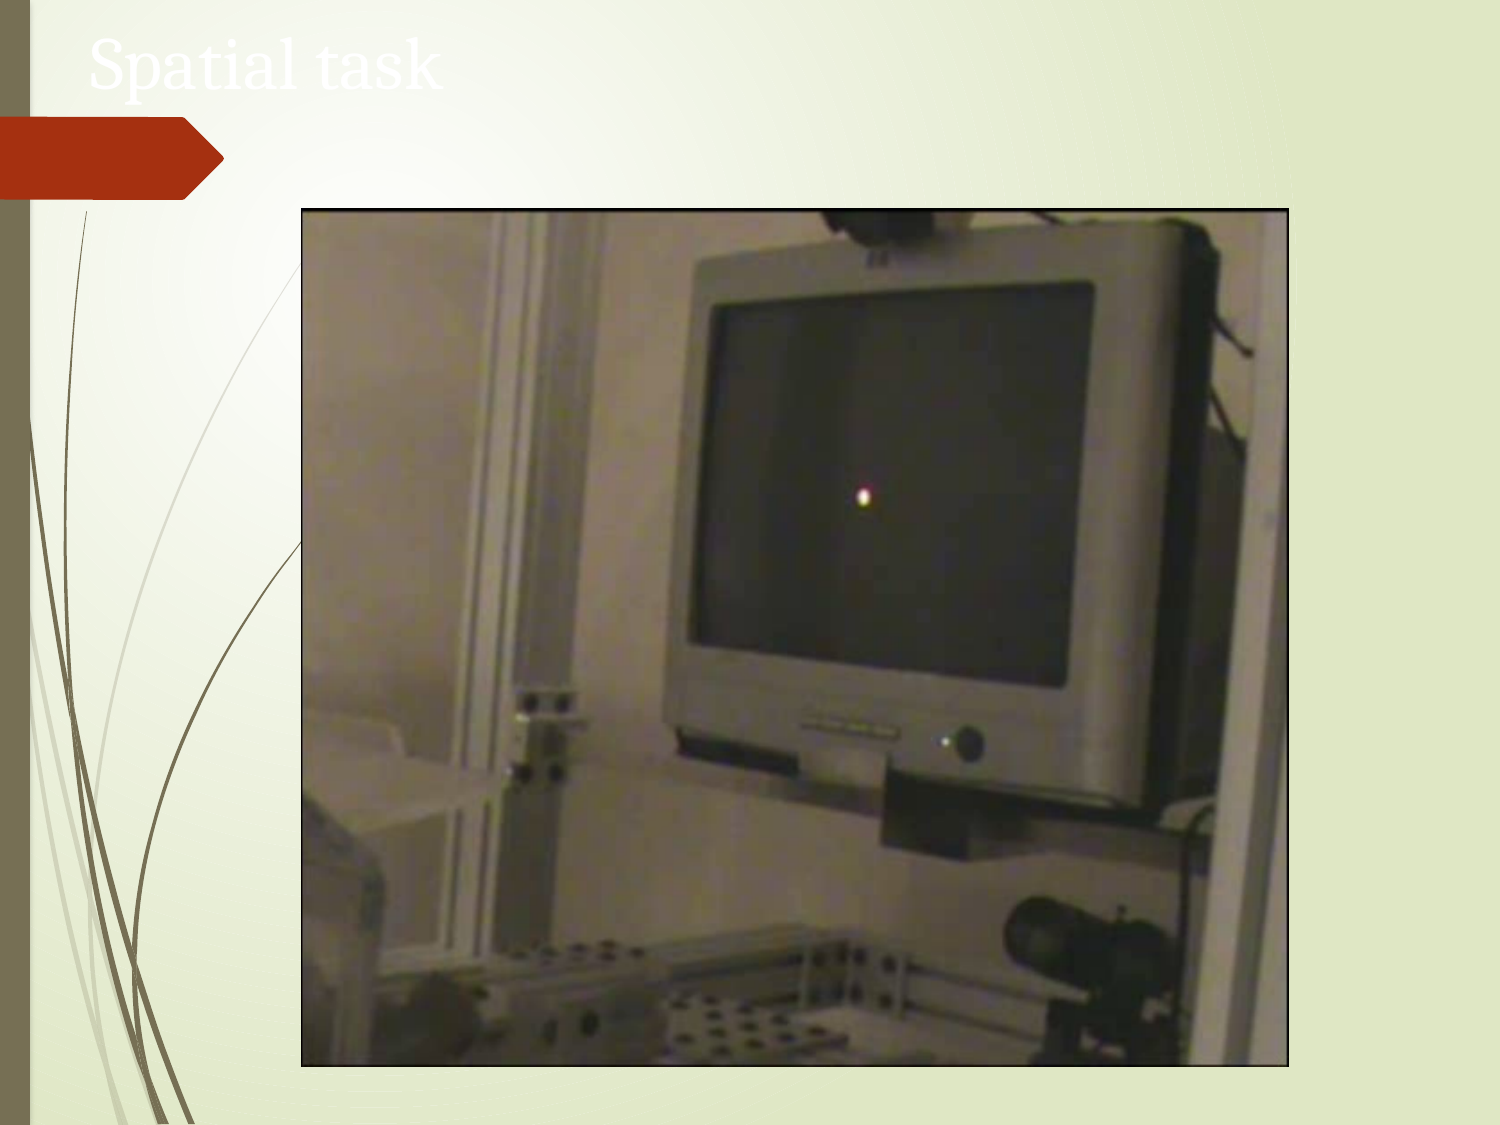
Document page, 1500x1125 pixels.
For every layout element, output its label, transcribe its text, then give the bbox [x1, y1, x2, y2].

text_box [300, 207, 1290, 1068]
title Spatial task [75, 7, 1425, 195]
